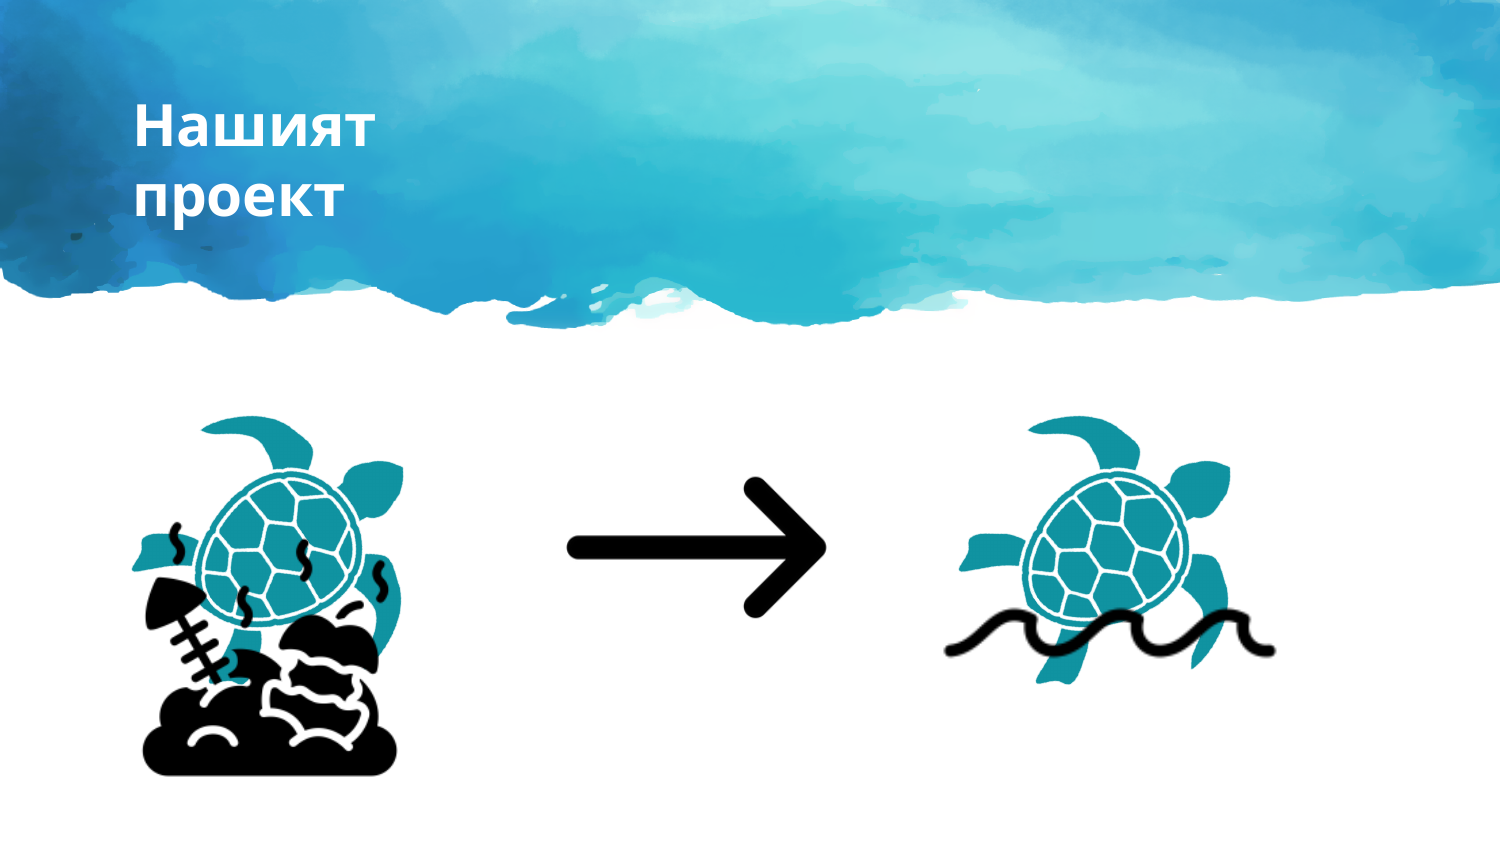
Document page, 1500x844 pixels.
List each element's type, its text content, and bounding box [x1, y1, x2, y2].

title Нашият проект [116, 72, 614, 222]
picture [0, 0, 1500, 844]
